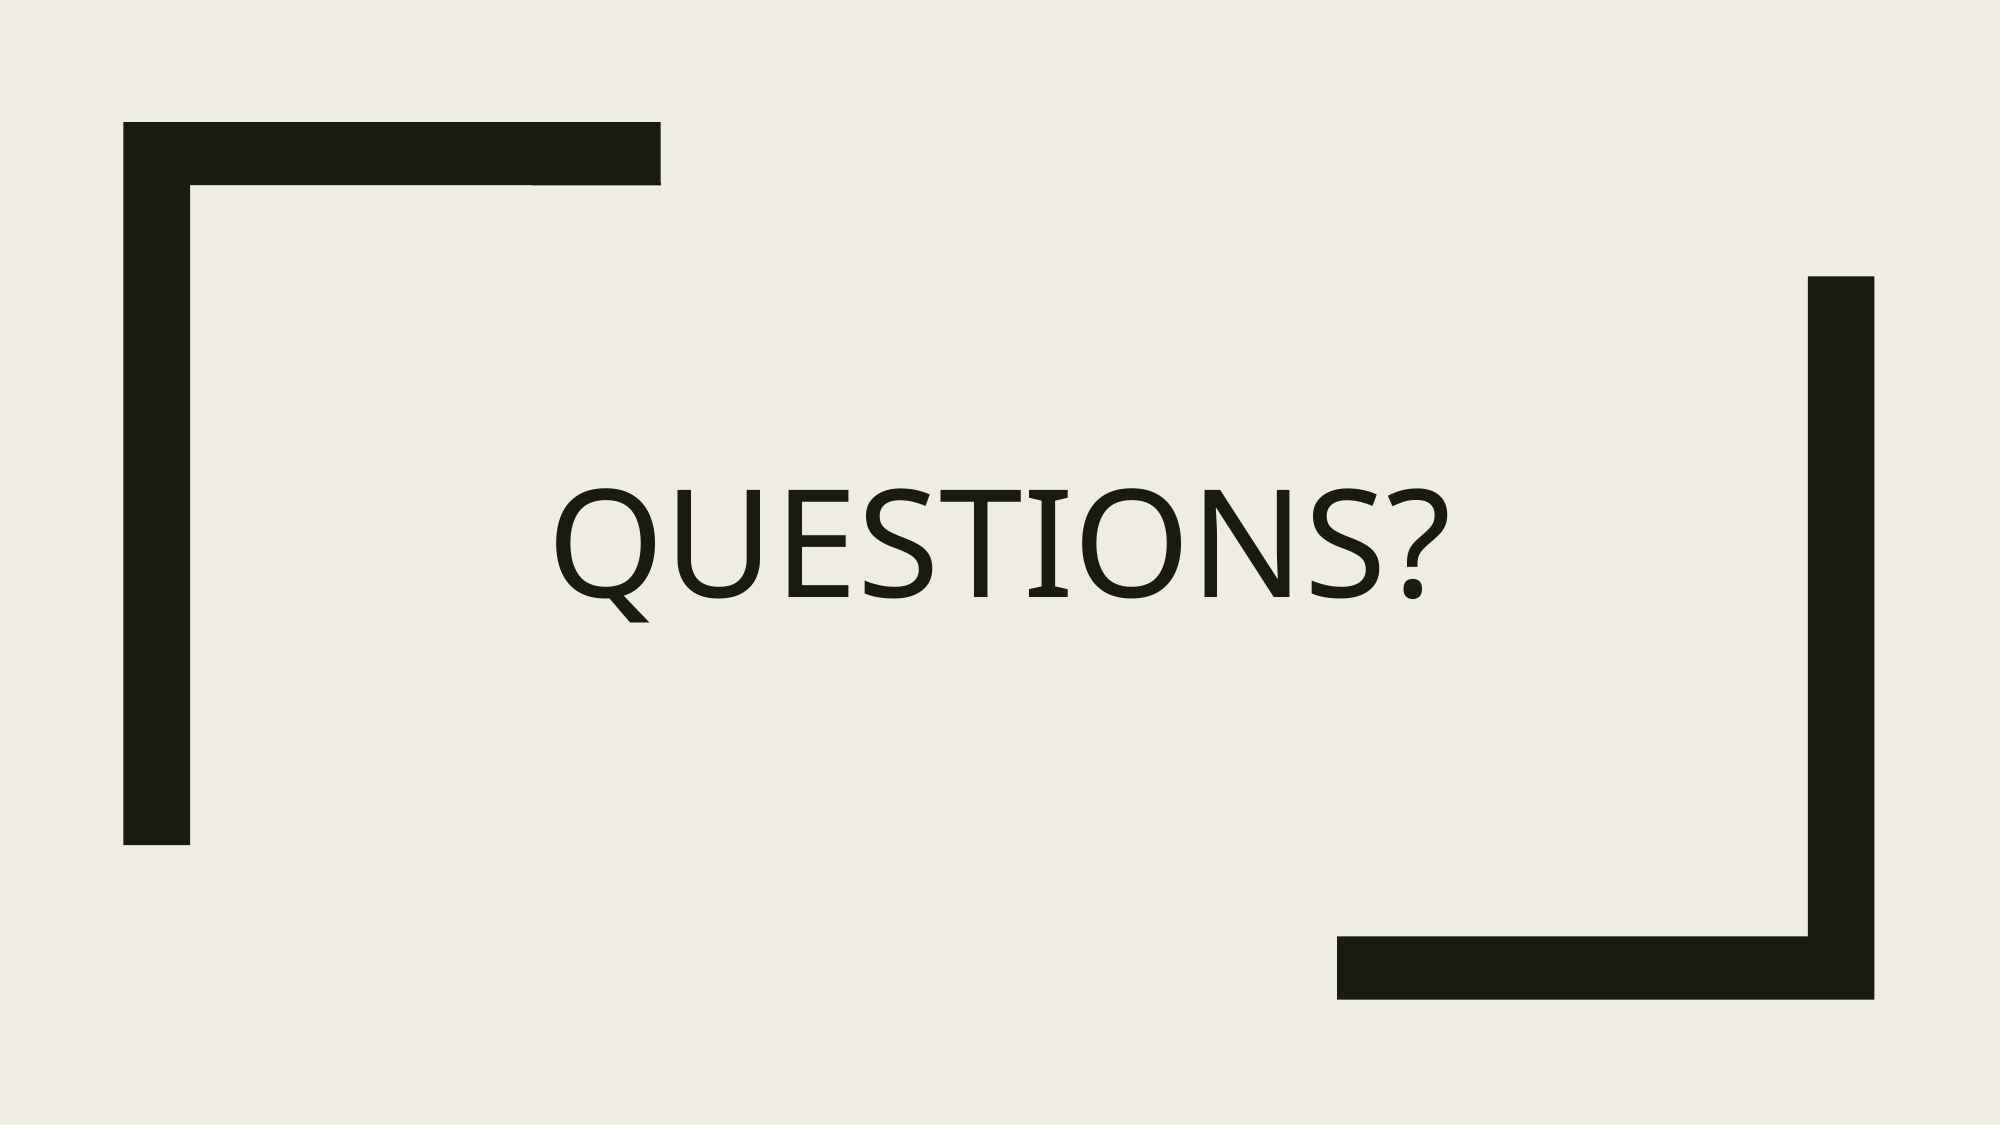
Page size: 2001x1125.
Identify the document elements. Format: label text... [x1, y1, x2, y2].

title Questions? [314, 293, 1686, 638]
